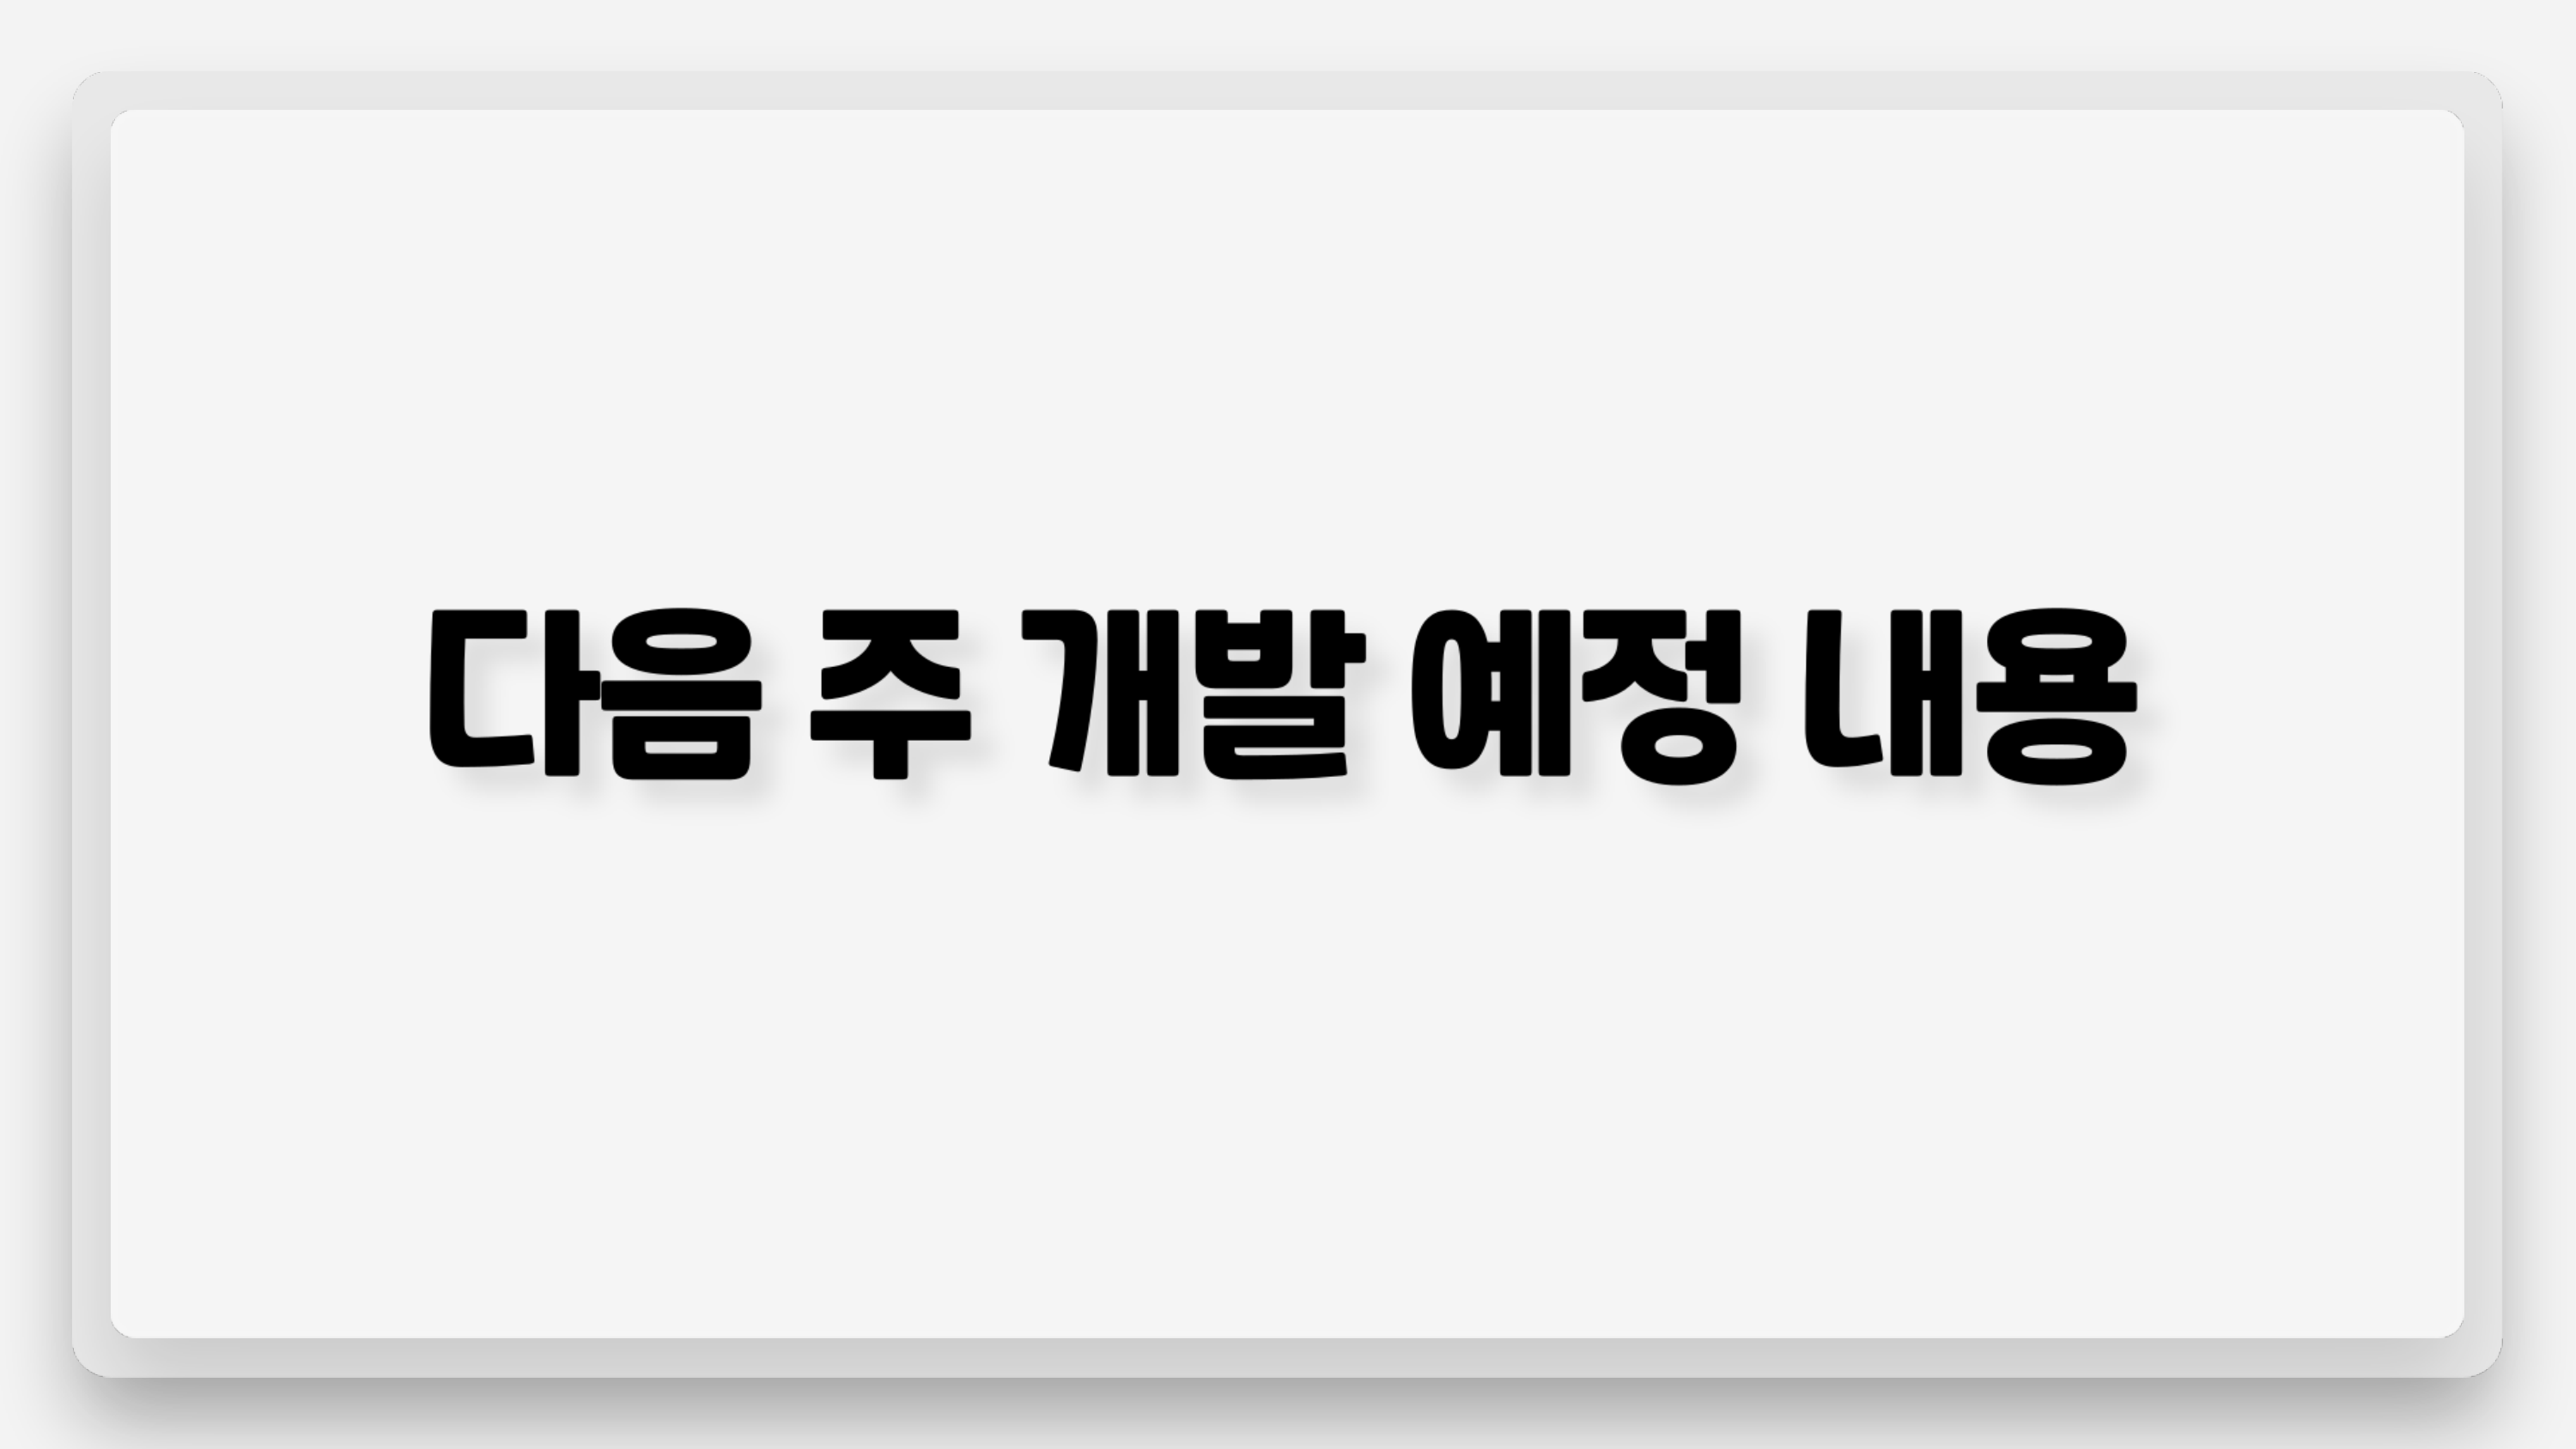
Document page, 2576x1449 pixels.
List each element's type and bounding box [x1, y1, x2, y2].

text_box [111, 110, 2464, 1339]
picture [0, 0, 2576, 1449]
text_box [72, 70, 2504, 1378]
